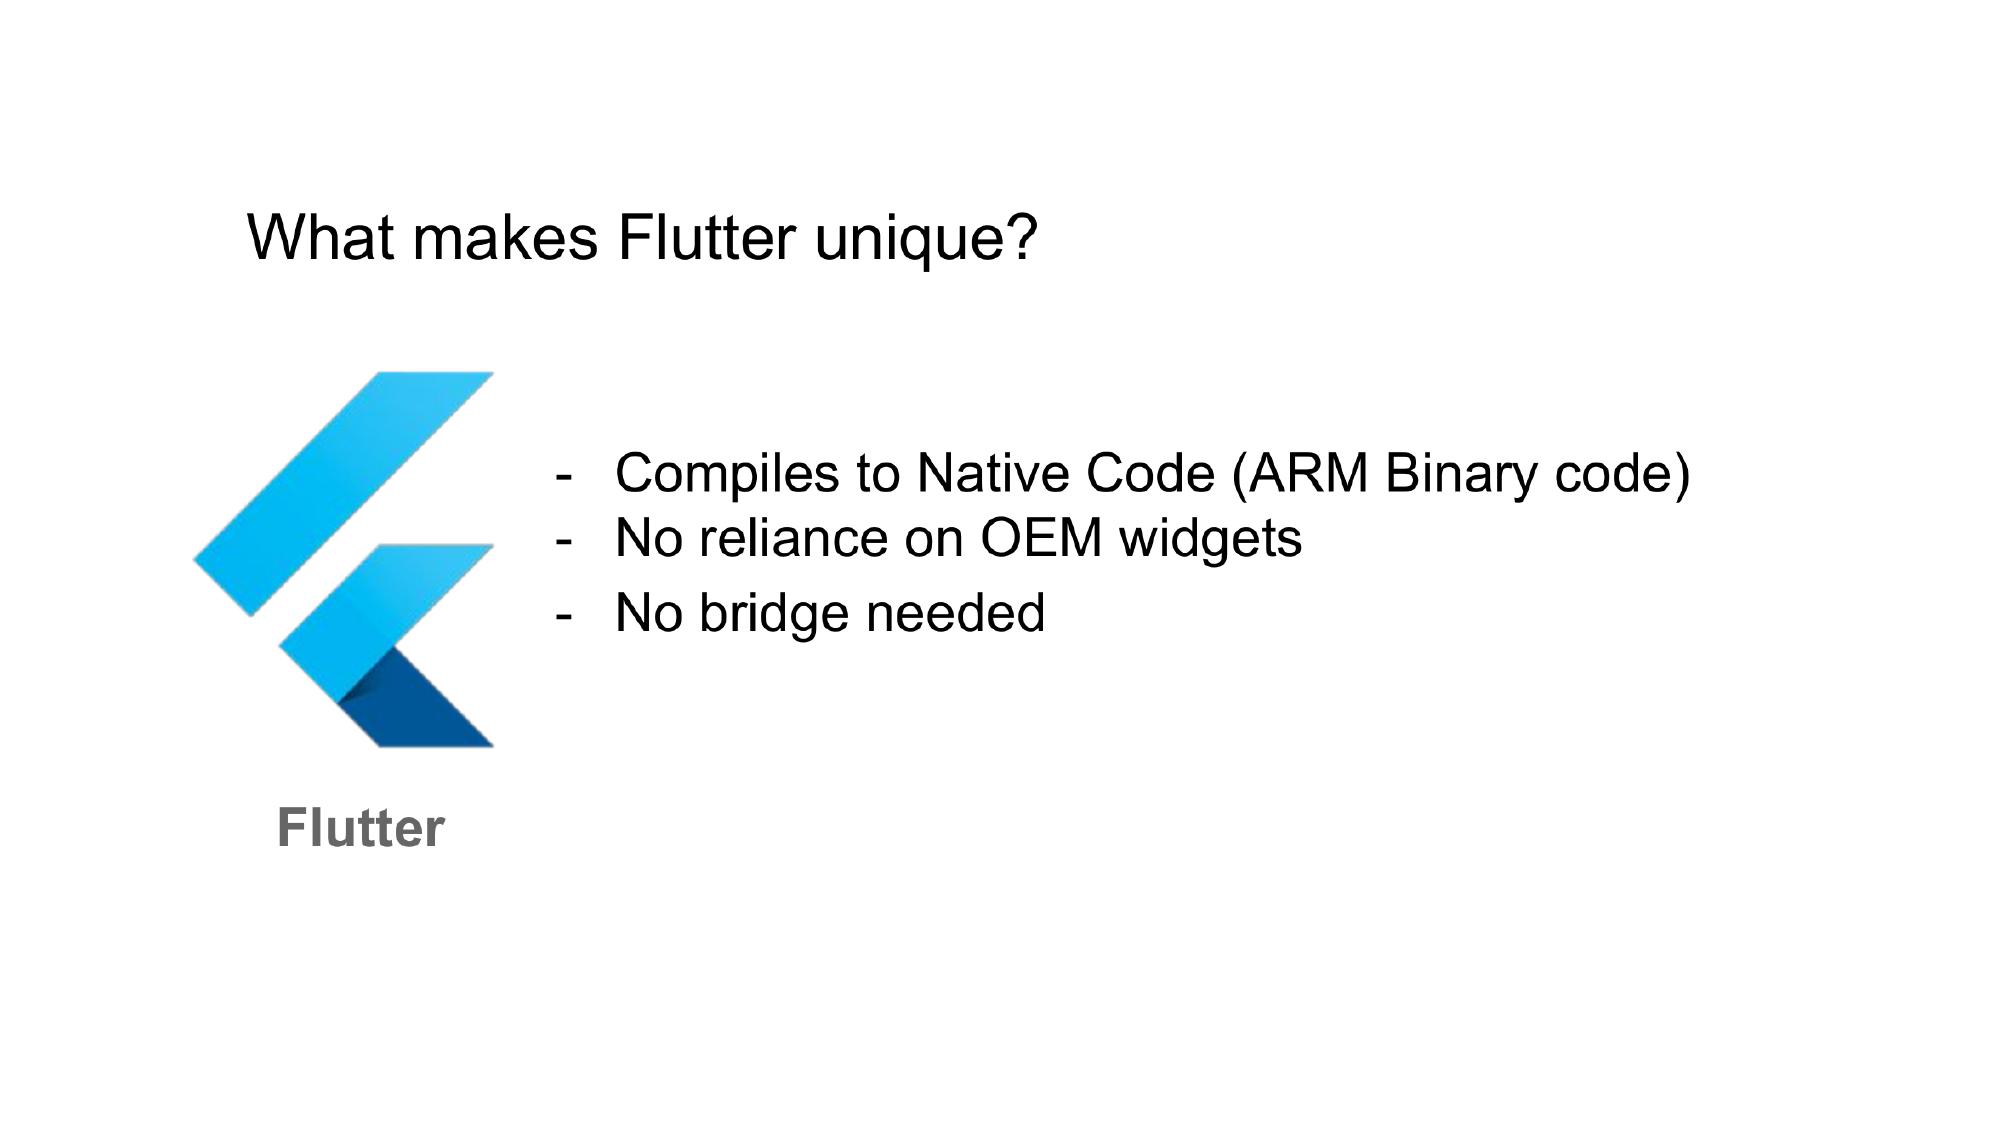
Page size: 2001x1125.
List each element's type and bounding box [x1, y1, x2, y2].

picture [175, 103, 1762, 1022]
